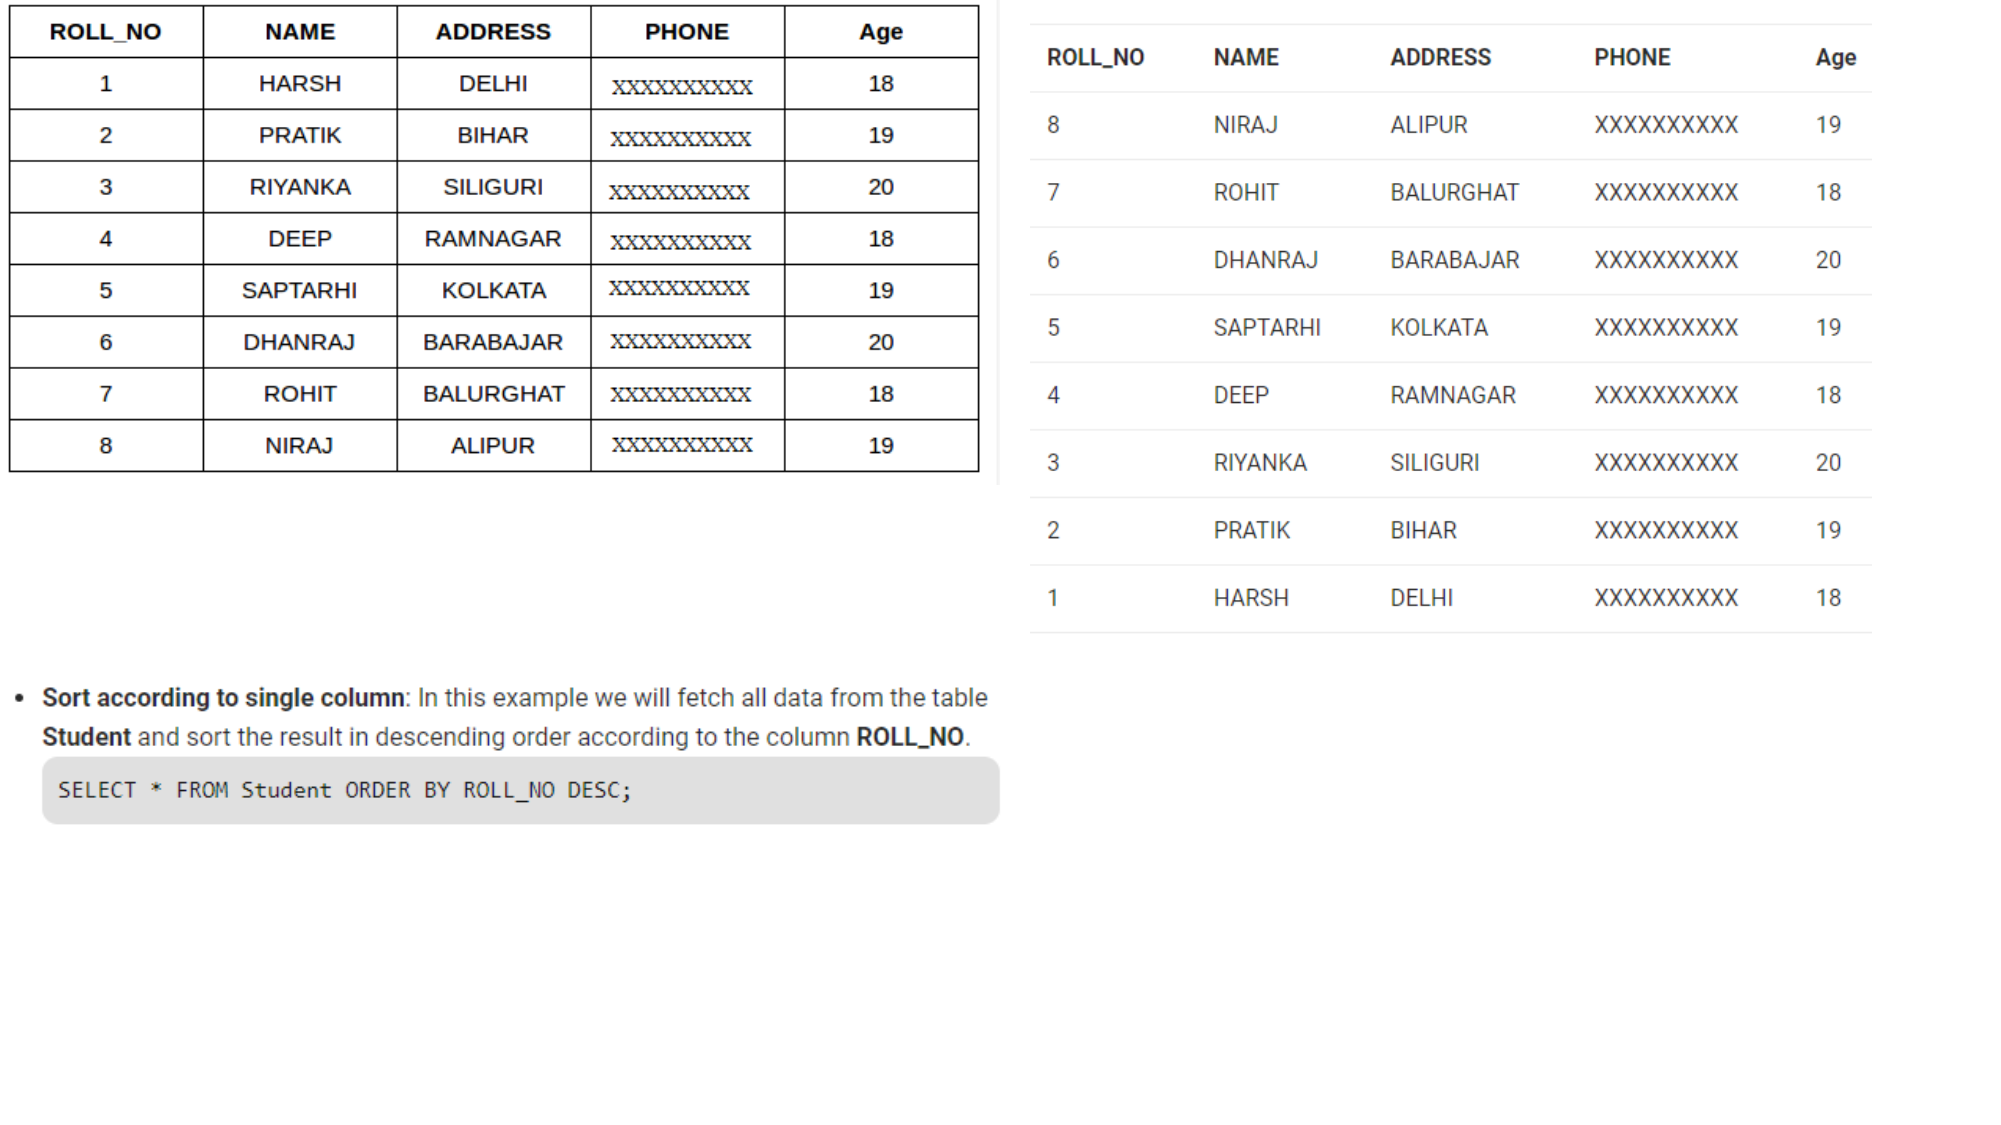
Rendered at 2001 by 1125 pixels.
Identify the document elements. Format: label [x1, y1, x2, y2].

picture [1030, 21, 1872, 645]
picture [6, 680, 1016, 835]
picture [6, 0, 1000, 485]
